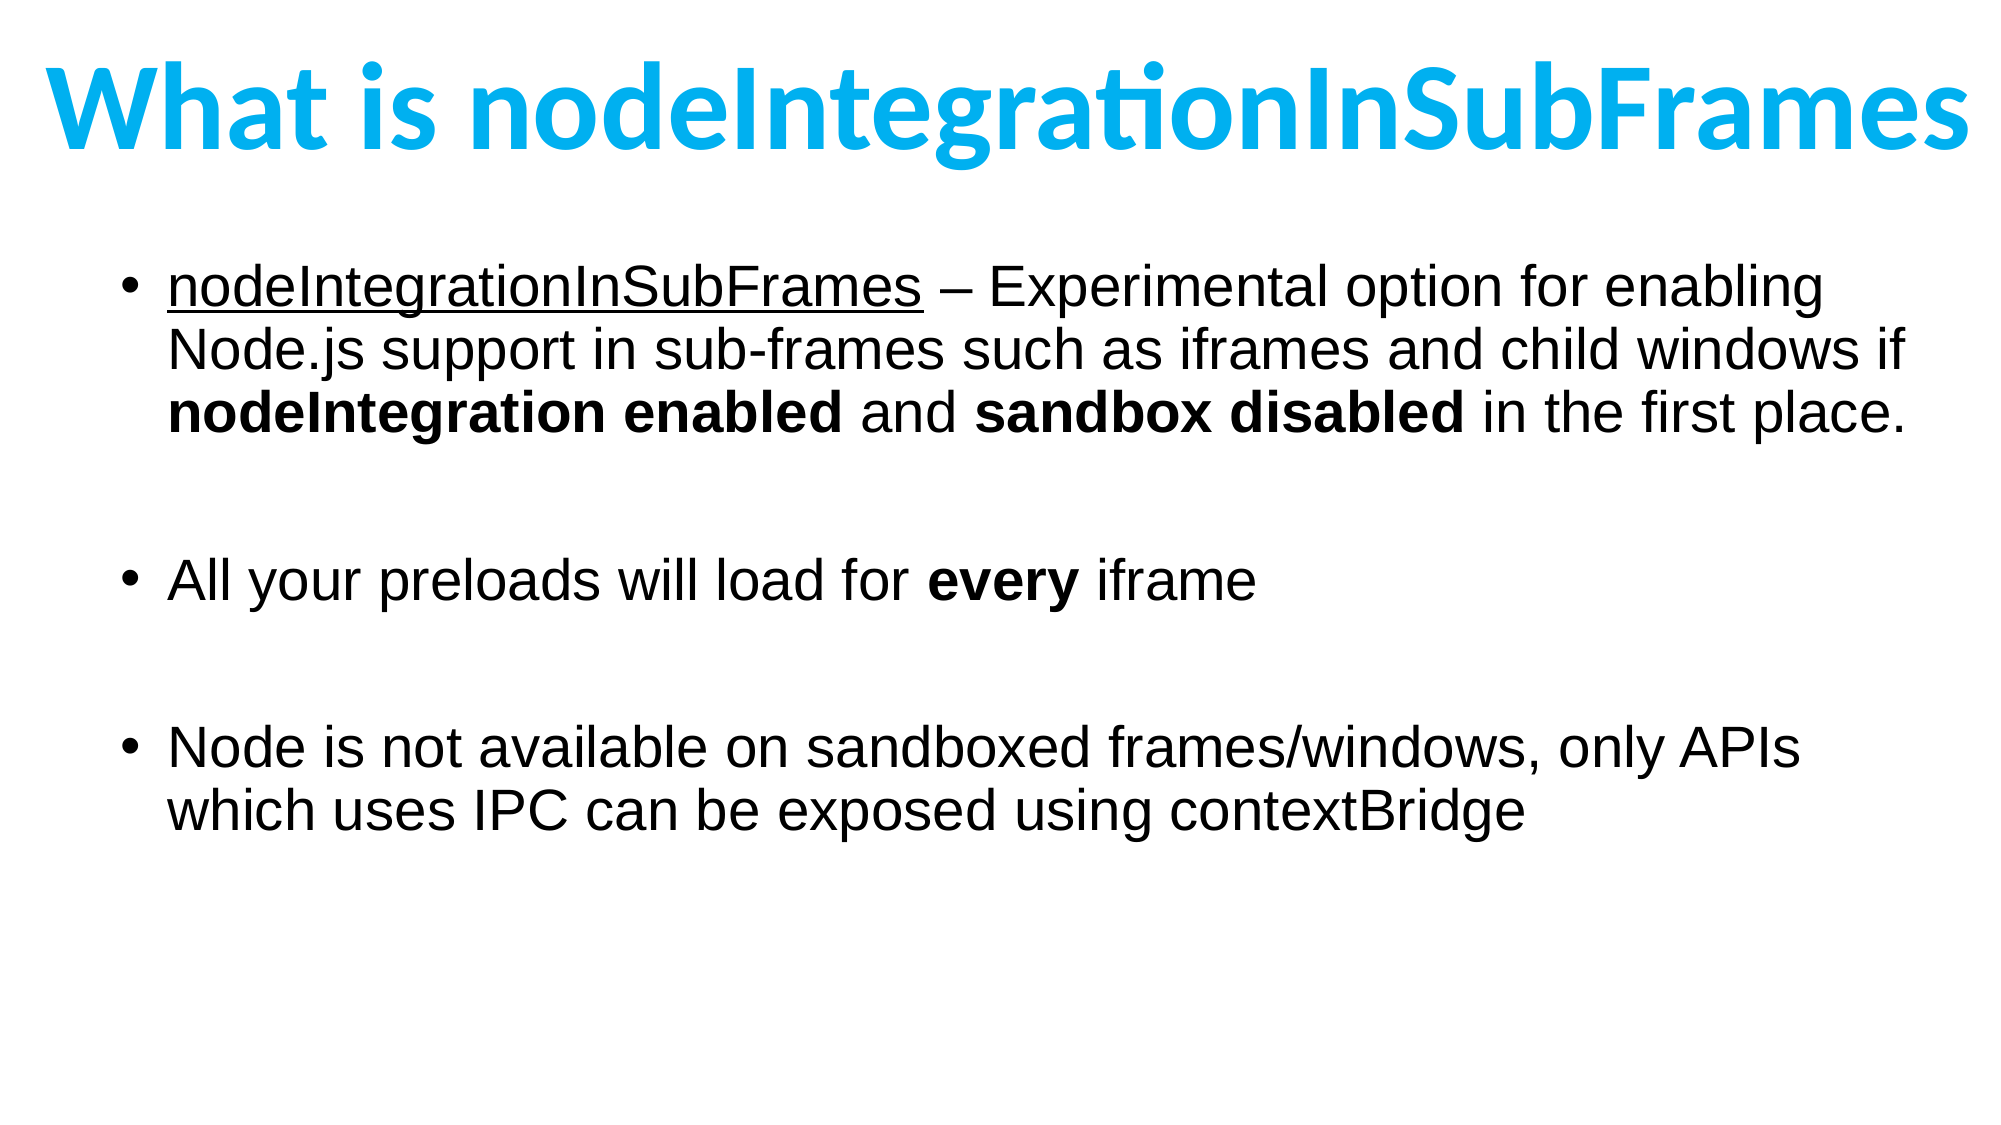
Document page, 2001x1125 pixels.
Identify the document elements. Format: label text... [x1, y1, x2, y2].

text_box What is nodeIntegrationInSubFrames [30, 66, 2000, 185]
list nodeIntegrationInSubFrames – Experimental option for enabling Node.js support in sub-frames such as iframes and child windows if nodeIntegration enabled and sandbox disabled in the first place. All your preloads will load for every iframe Node is not available on sandboxed frames/windows, only APIs which uses IPC can be exposed using contextBridge [105, 248, 1980, 1099]
